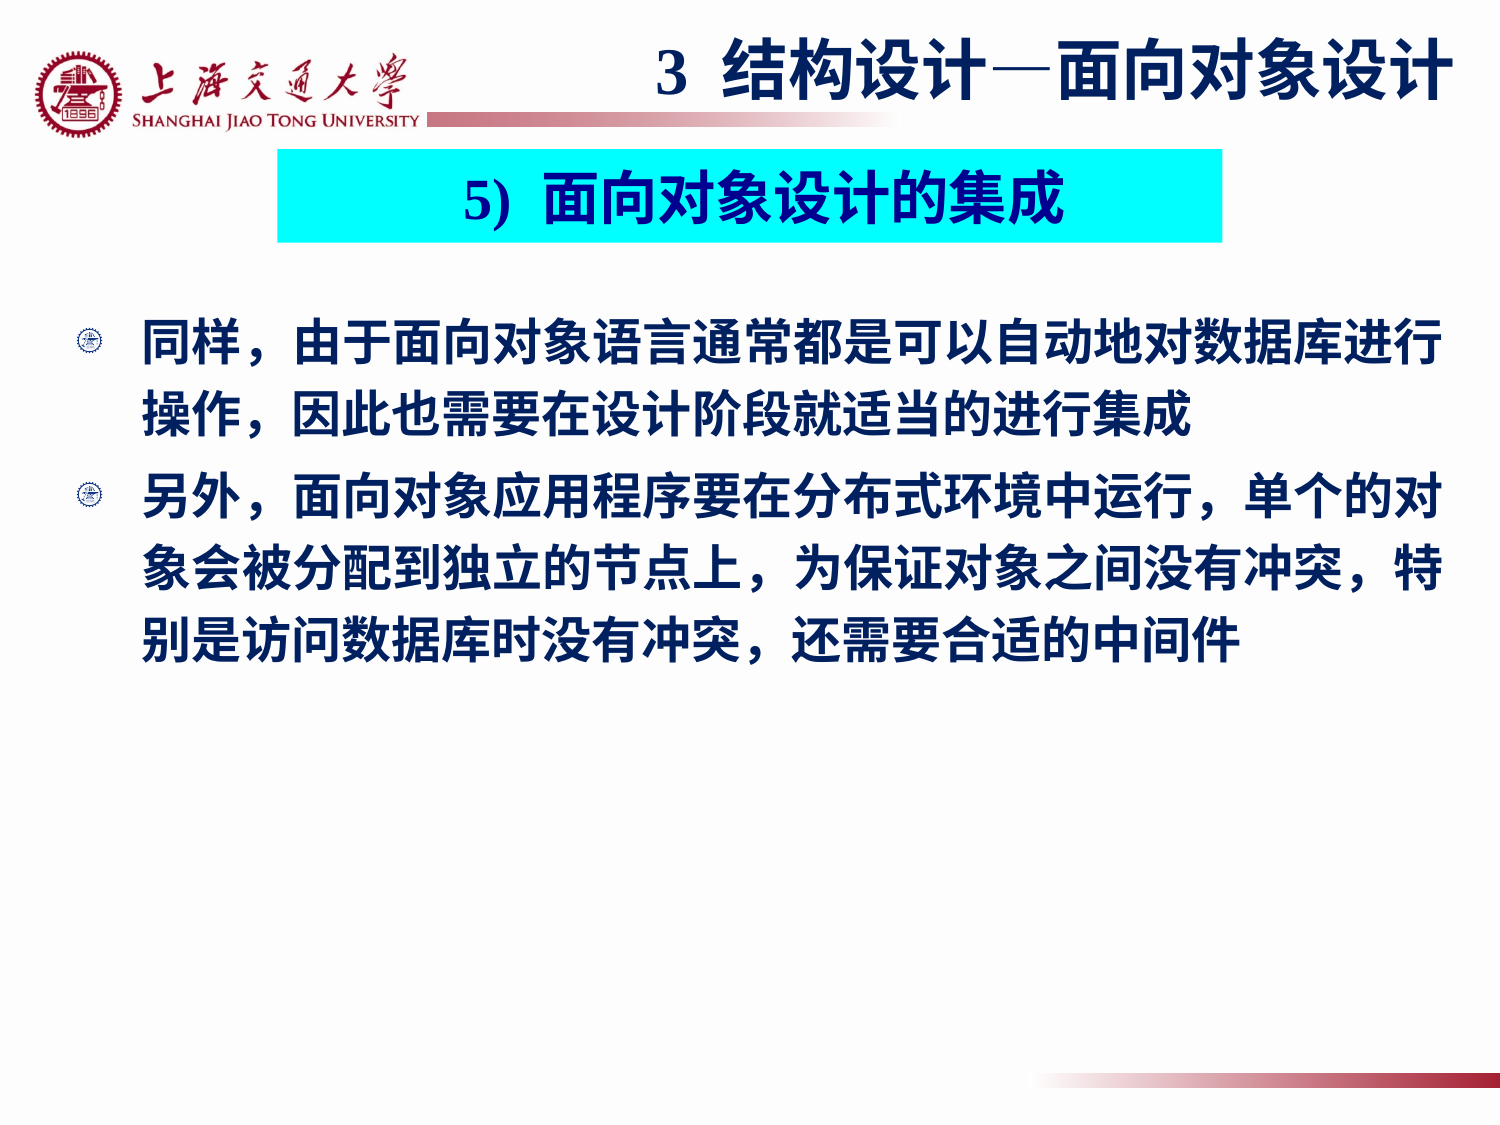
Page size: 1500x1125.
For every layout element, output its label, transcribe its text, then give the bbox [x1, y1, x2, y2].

picture [0, 0, 1500, 1125]
text_box 5) 面向对象设计的集成 [277, 149, 1223, 243]
list 同样，由于面向对象语言通常都是可以自动地对数据库进行操作，因此也需要在设计阶段就适当的进行集成 另外，面向对象应用程序要在分布式环境中运行，单个的对象会被分配到独立的节点上，为保证对象之间没有冲突，特别是访问数据库时没有冲突，还需要合适的中间件 [52, 290, 1460, 1036]
text_box 3 结构设计—面向对象设计 [98, 19, 1471, 116]
